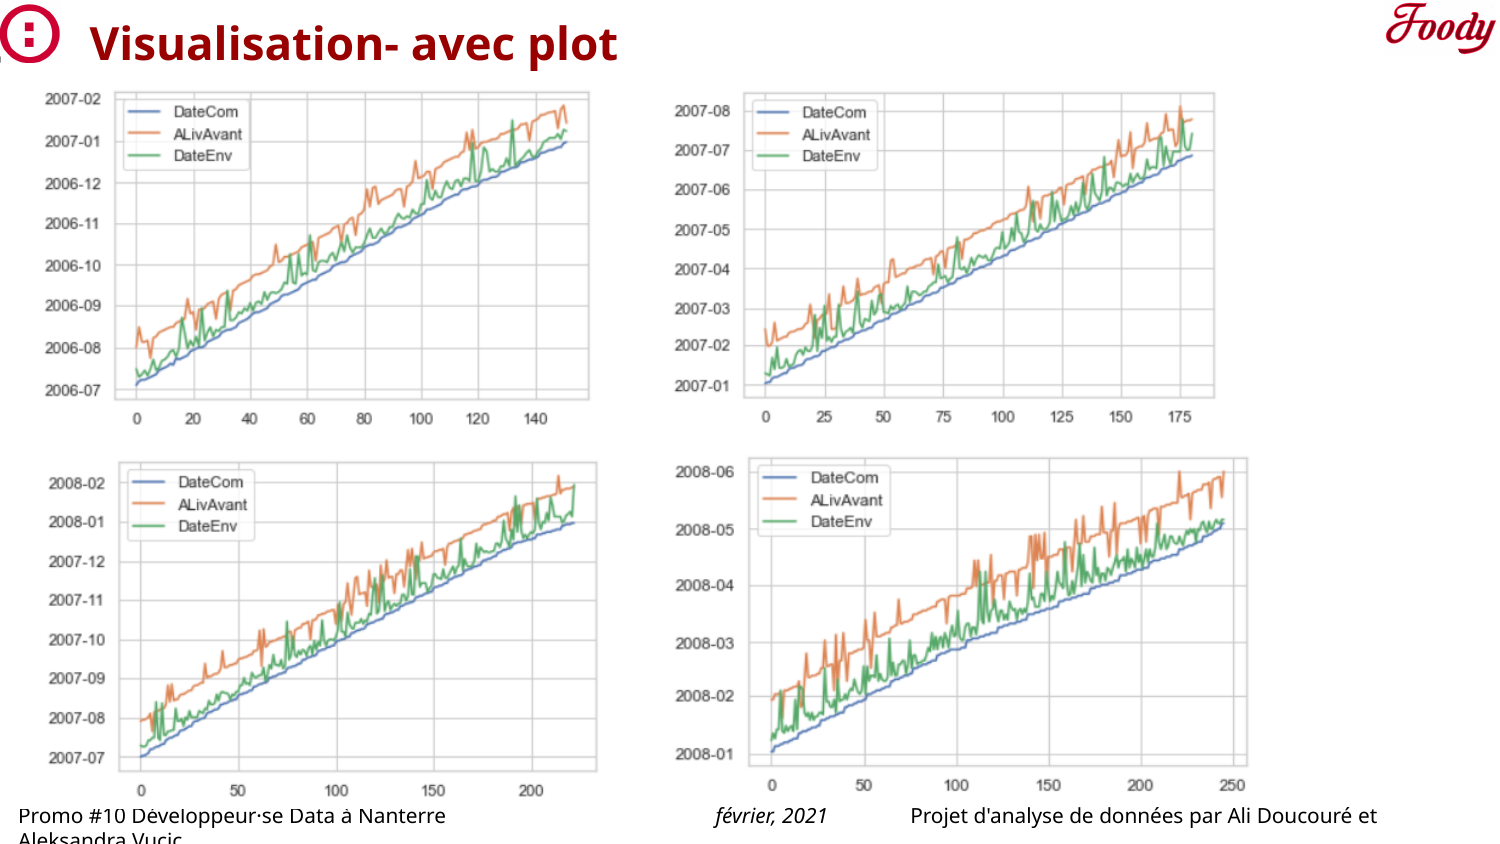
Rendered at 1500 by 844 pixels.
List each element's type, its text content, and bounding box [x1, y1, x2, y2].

picture [0, 0, 61, 63]
title Visualisation- avec plot [74, 0, 1002, 99]
picture [17, 75, 616, 809]
picture [640, 76, 1277, 807]
picture [1383, 0, 1497, 56]
